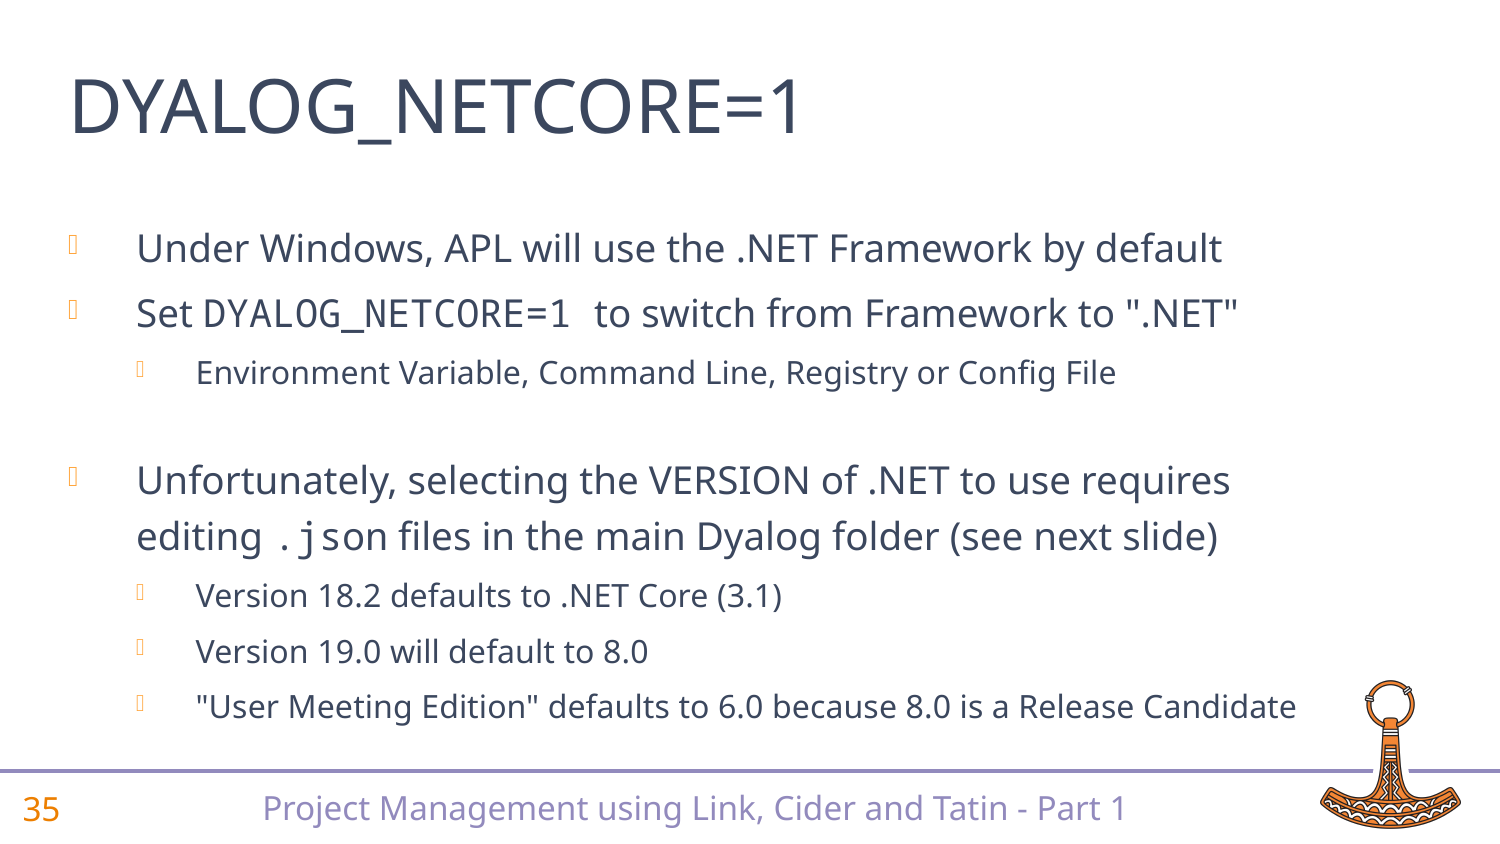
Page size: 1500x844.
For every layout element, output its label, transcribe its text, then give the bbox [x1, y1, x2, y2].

title DYALOG_NETCORE=1 [53, 43, 1203, 157]
picture [1320, 680, 1461, 829]
list Under Windows, APL will use the .NET Framework by default Set DYALOG_NETCORE=1 to switch from Framework to ".NET" Environment Variable, Command Line, Registry or Config File Unfortunately, selecting the VERSION of .NET to use requires editing .json files in the main Dyalog folder (see next slide) Version 18.2 defaults to .NET Core (3.1) Version 19.0 will default to 8.0 "User Meeting Edition" defaults to 6.0 because 8.0 is a Release Candidate [53, 207, 1454, 740]
